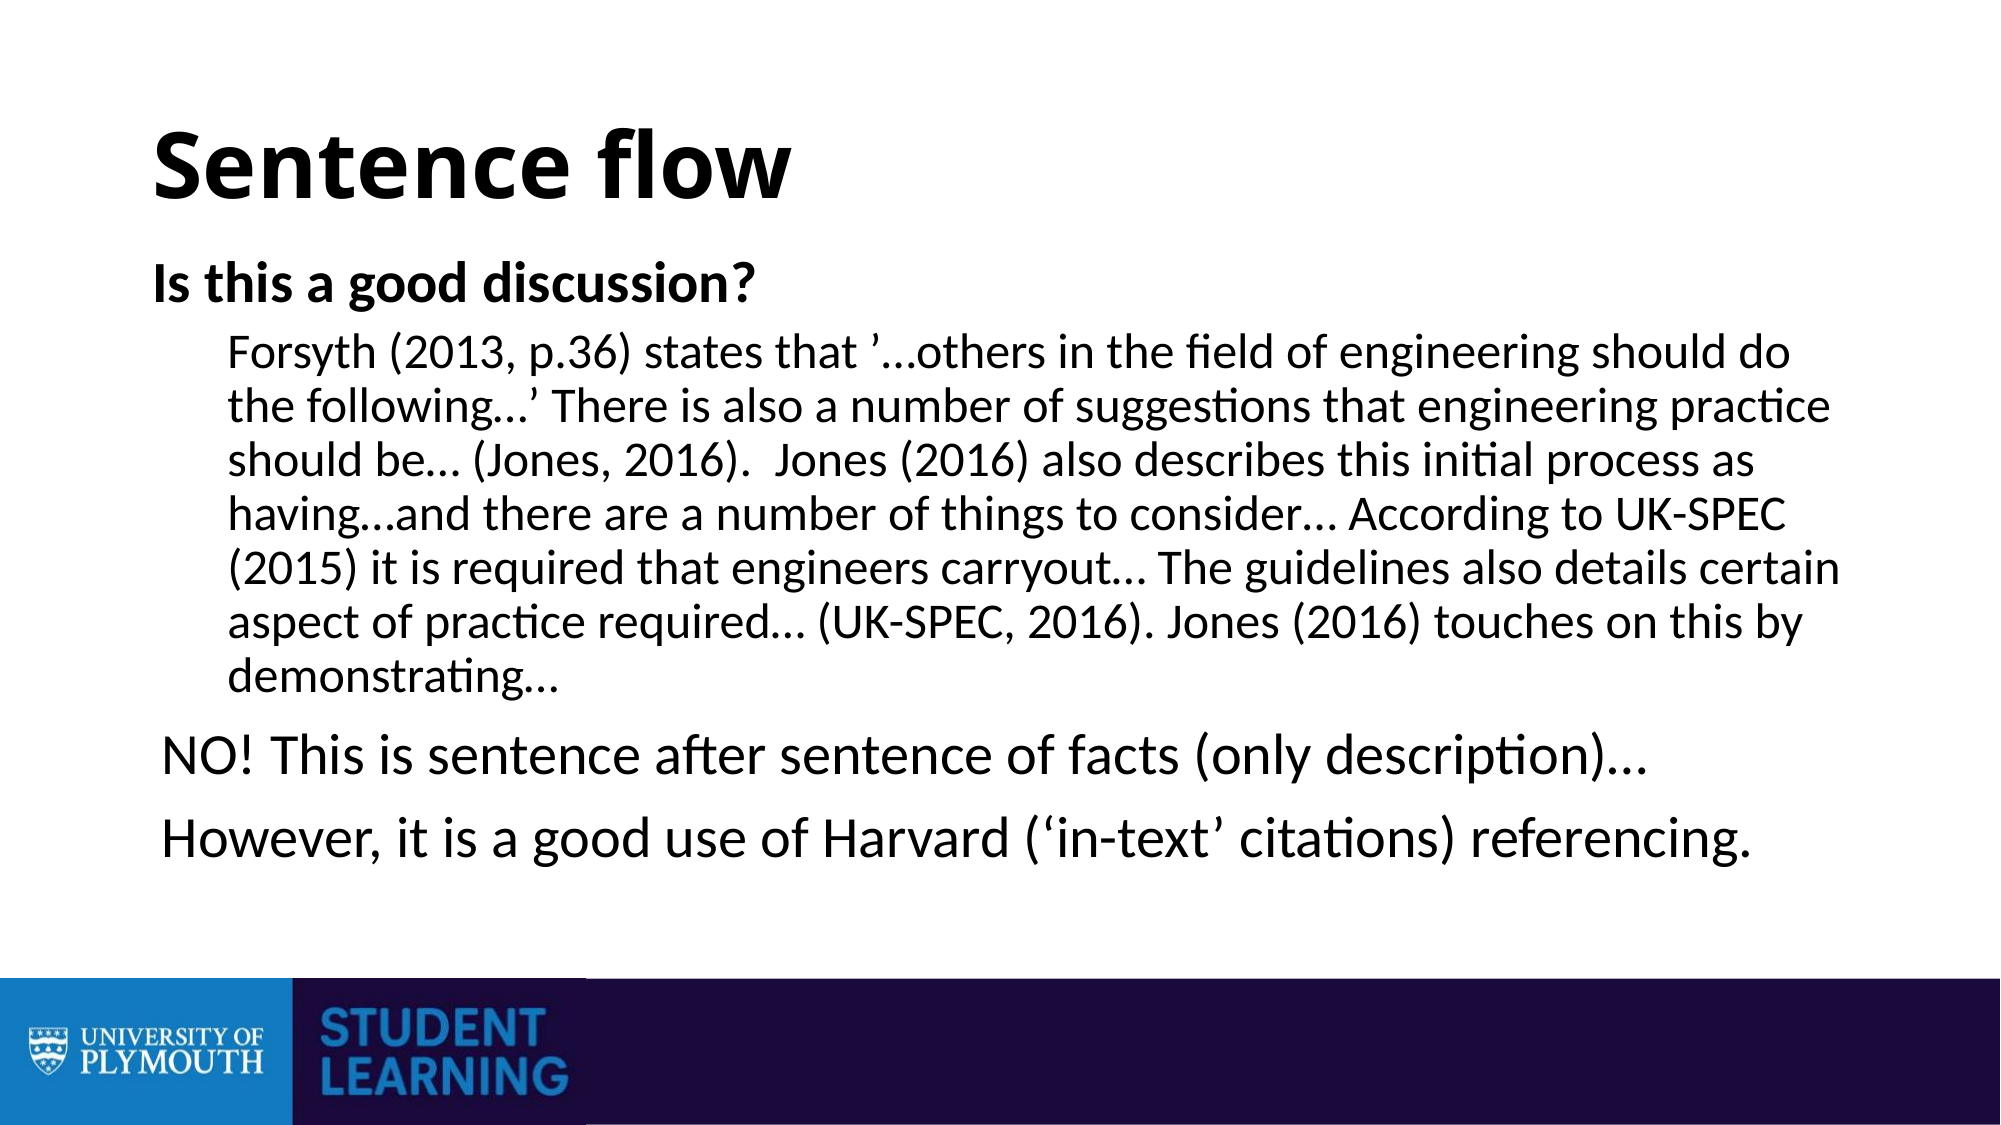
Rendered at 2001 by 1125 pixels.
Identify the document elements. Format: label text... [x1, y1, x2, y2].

title Sentence flow [137, 59, 1863, 244]
picture [0, 978, 586, 1125]
list Is this a good discussion? Forsyth (2013, p.36) states that ’…others in the field of engineering should do the following…’ There is also a number of suggestions that engineering practice should be… (Jones, 2016). Jones (2016) also describes this initial process as having…and there are a number of things to consider… According to UK-SPEC (2015) it is required that engineers carryout… The guidelines also details certain aspect of practice required… (UK-SPEC, 2016). Jones (2016) touches on this by demonstrating… NO! This is sentence after sentence of facts (only description)… However, it is a good use of Harvard (‘in-text’ citations) referencing. [137, 244, 1863, 959]
